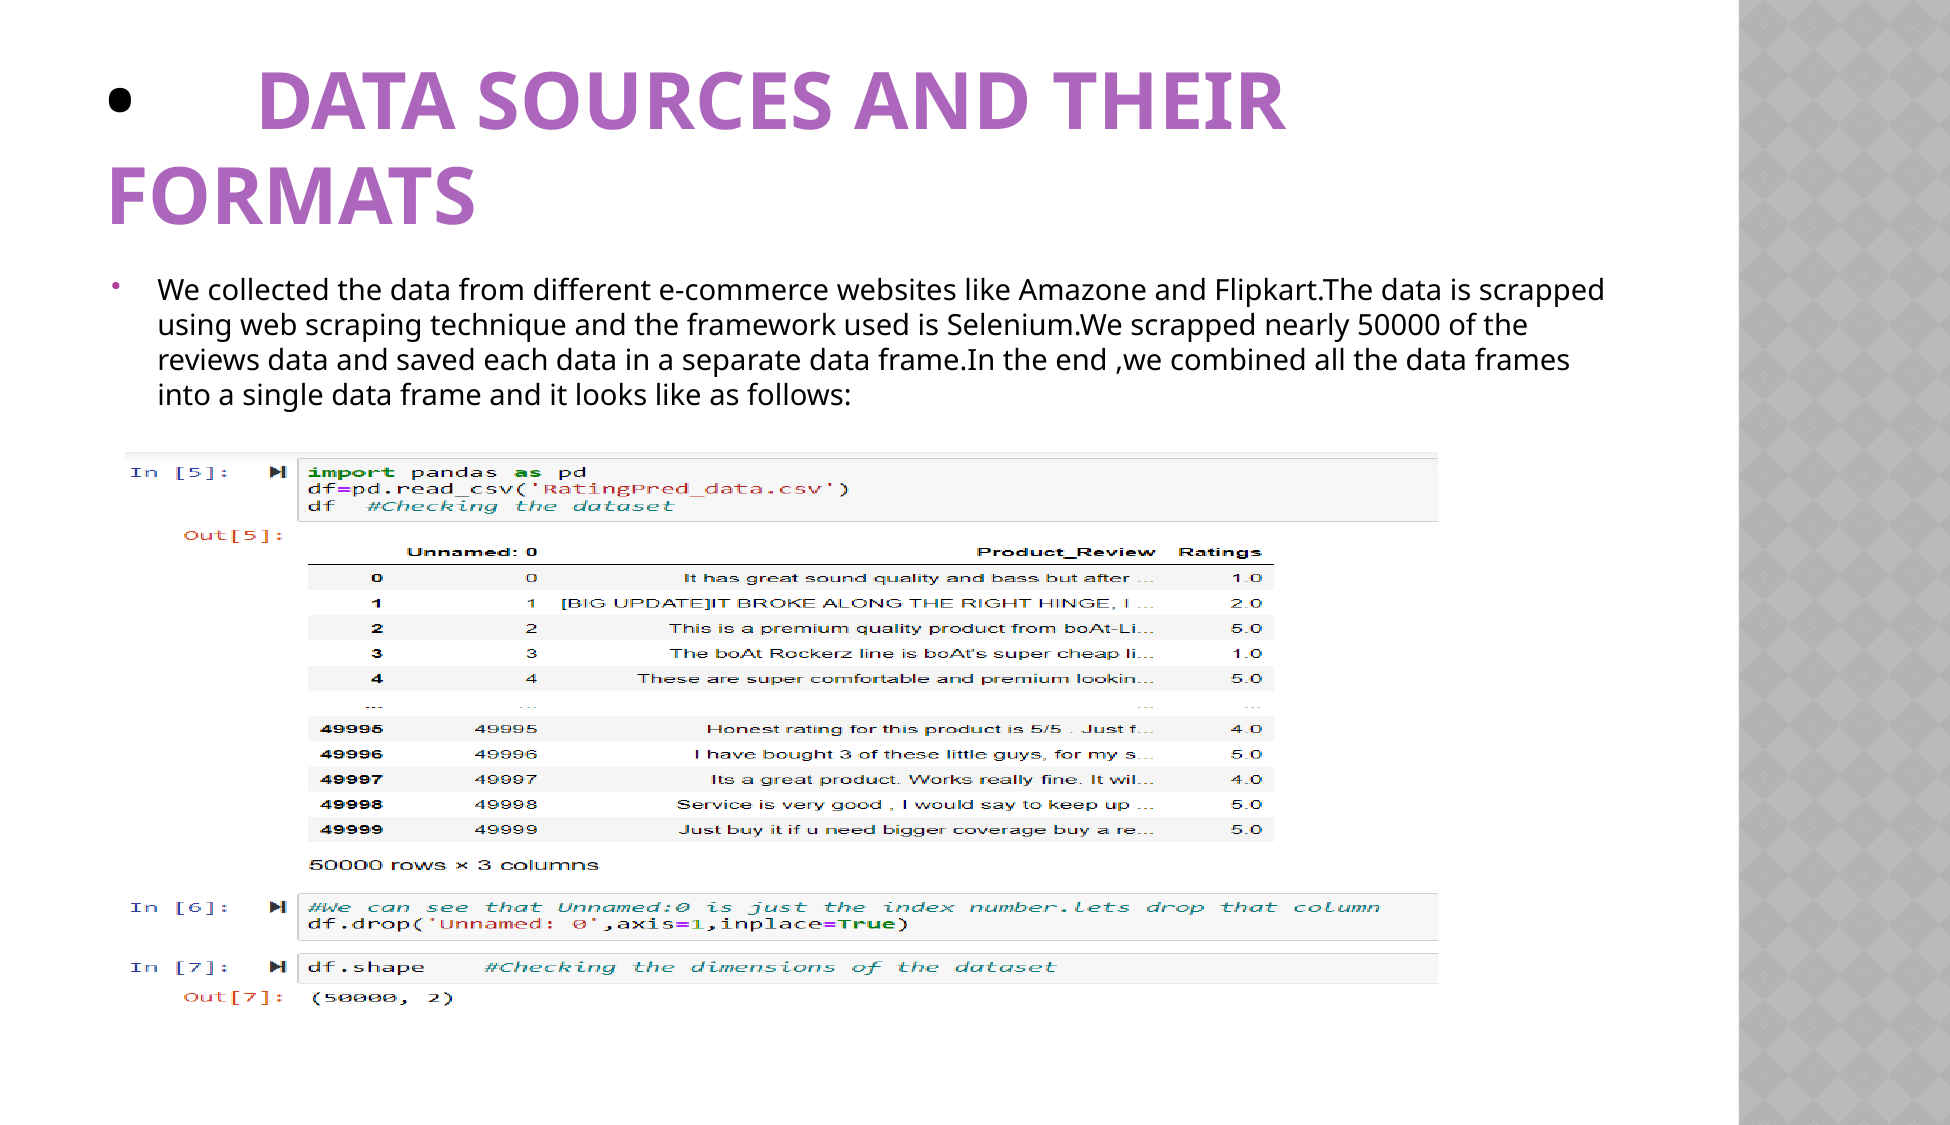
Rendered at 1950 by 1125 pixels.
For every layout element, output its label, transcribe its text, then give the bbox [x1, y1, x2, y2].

title • Data Sources and their formats [97, 52, 1642, 240]
list We collected the data from different e-commerce websites like Amazone and Flipkart.The data is scrapped using web scraping technique and the framework used is Selenium.We scrapped nearly 50000 of the reviews data and saved each data in a separate data frame.In the end ,we combined all the data frames into a single data frame and it looks like as follows: [97, 264, 1642, 1059]
picture [124, 449, 1438, 1013]
